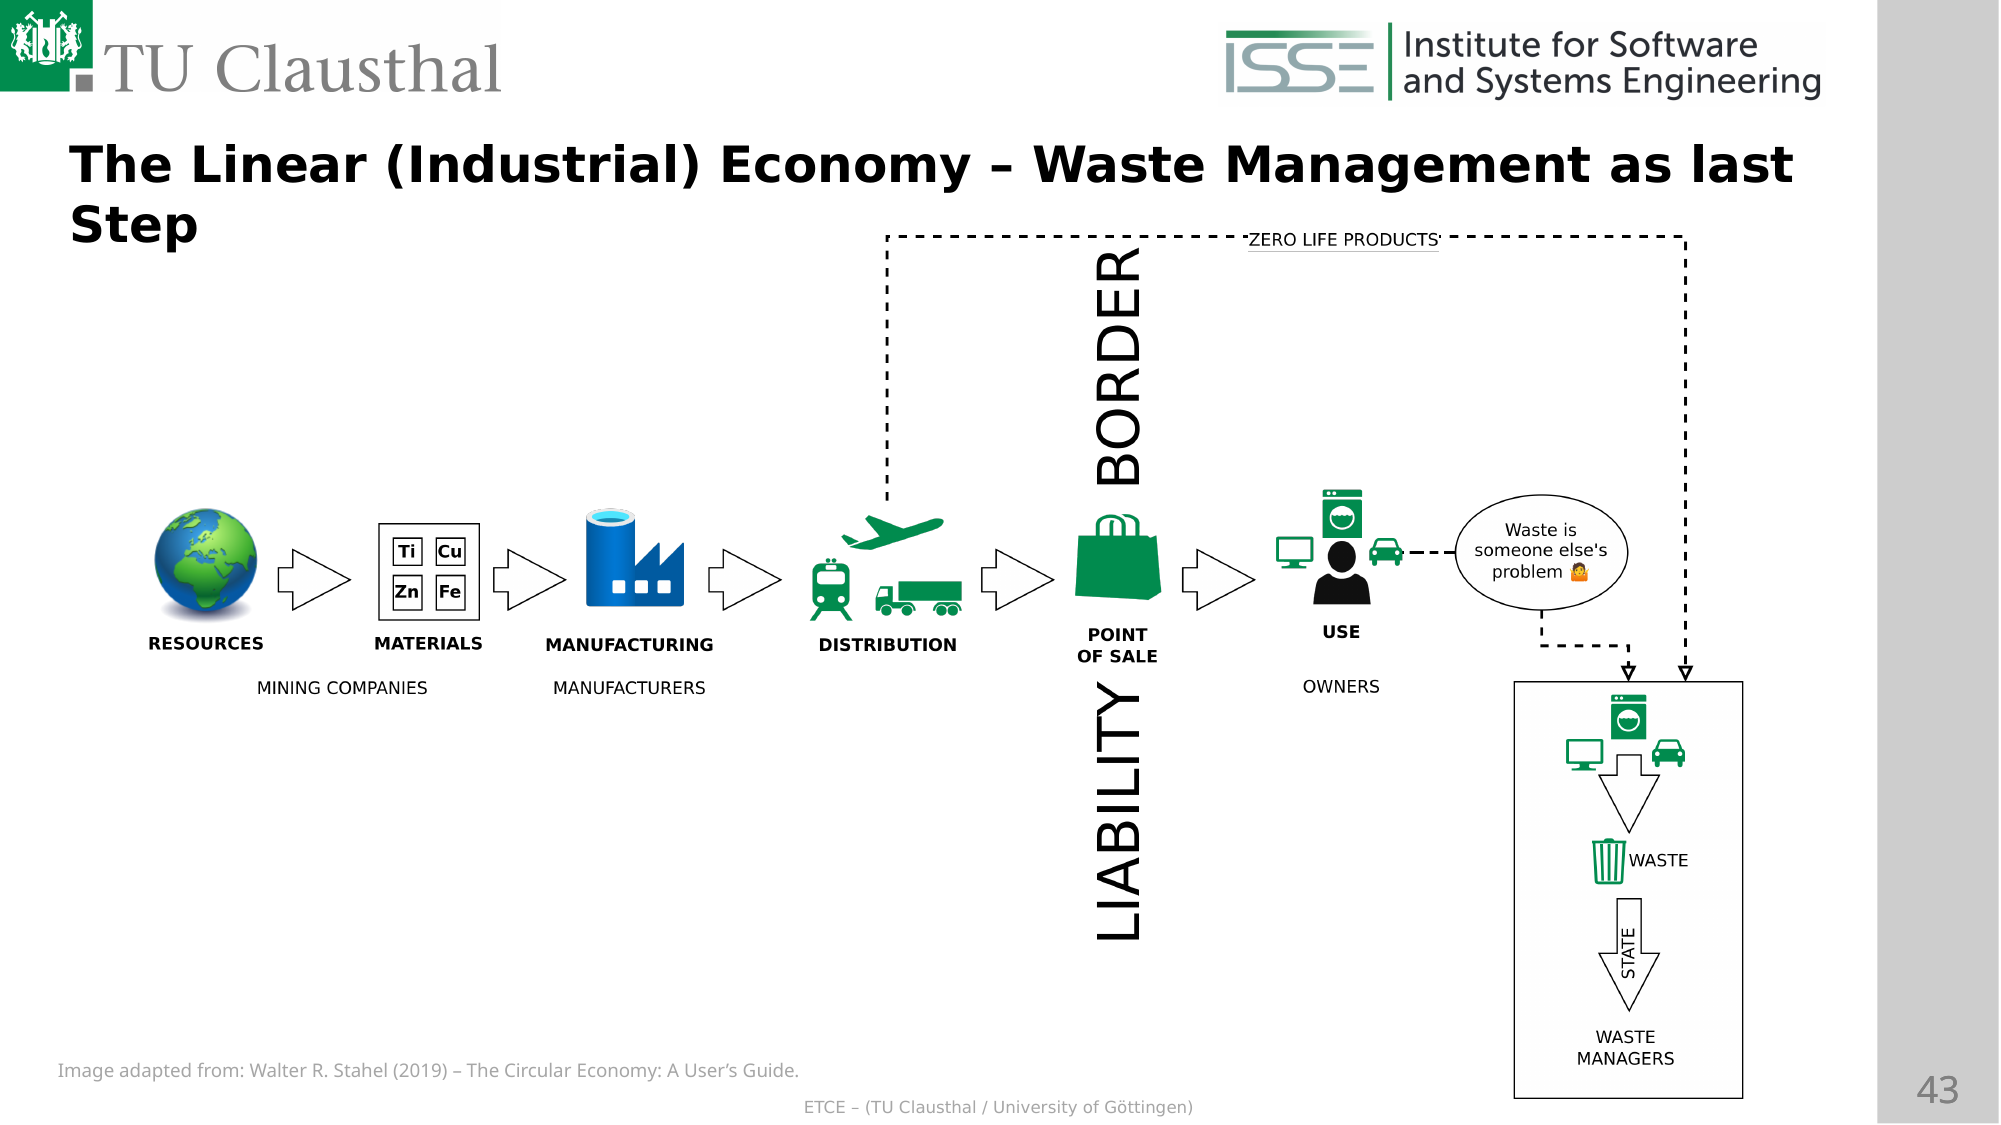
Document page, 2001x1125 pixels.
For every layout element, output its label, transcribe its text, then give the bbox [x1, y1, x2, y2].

text_box Image adapted from: Walter R. Stahel (2019) – The Circular Economy: A User’s Guide. [43, 1051, 128, 1089]
picture [0, 0, 501, 92]
picture [133, 224, 1746, 1099]
picture [1218, 22, 1826, 107]
text_box The Linear (Industrial) Economy – Waste Management as last Step [54, 125, 1818, 207]
